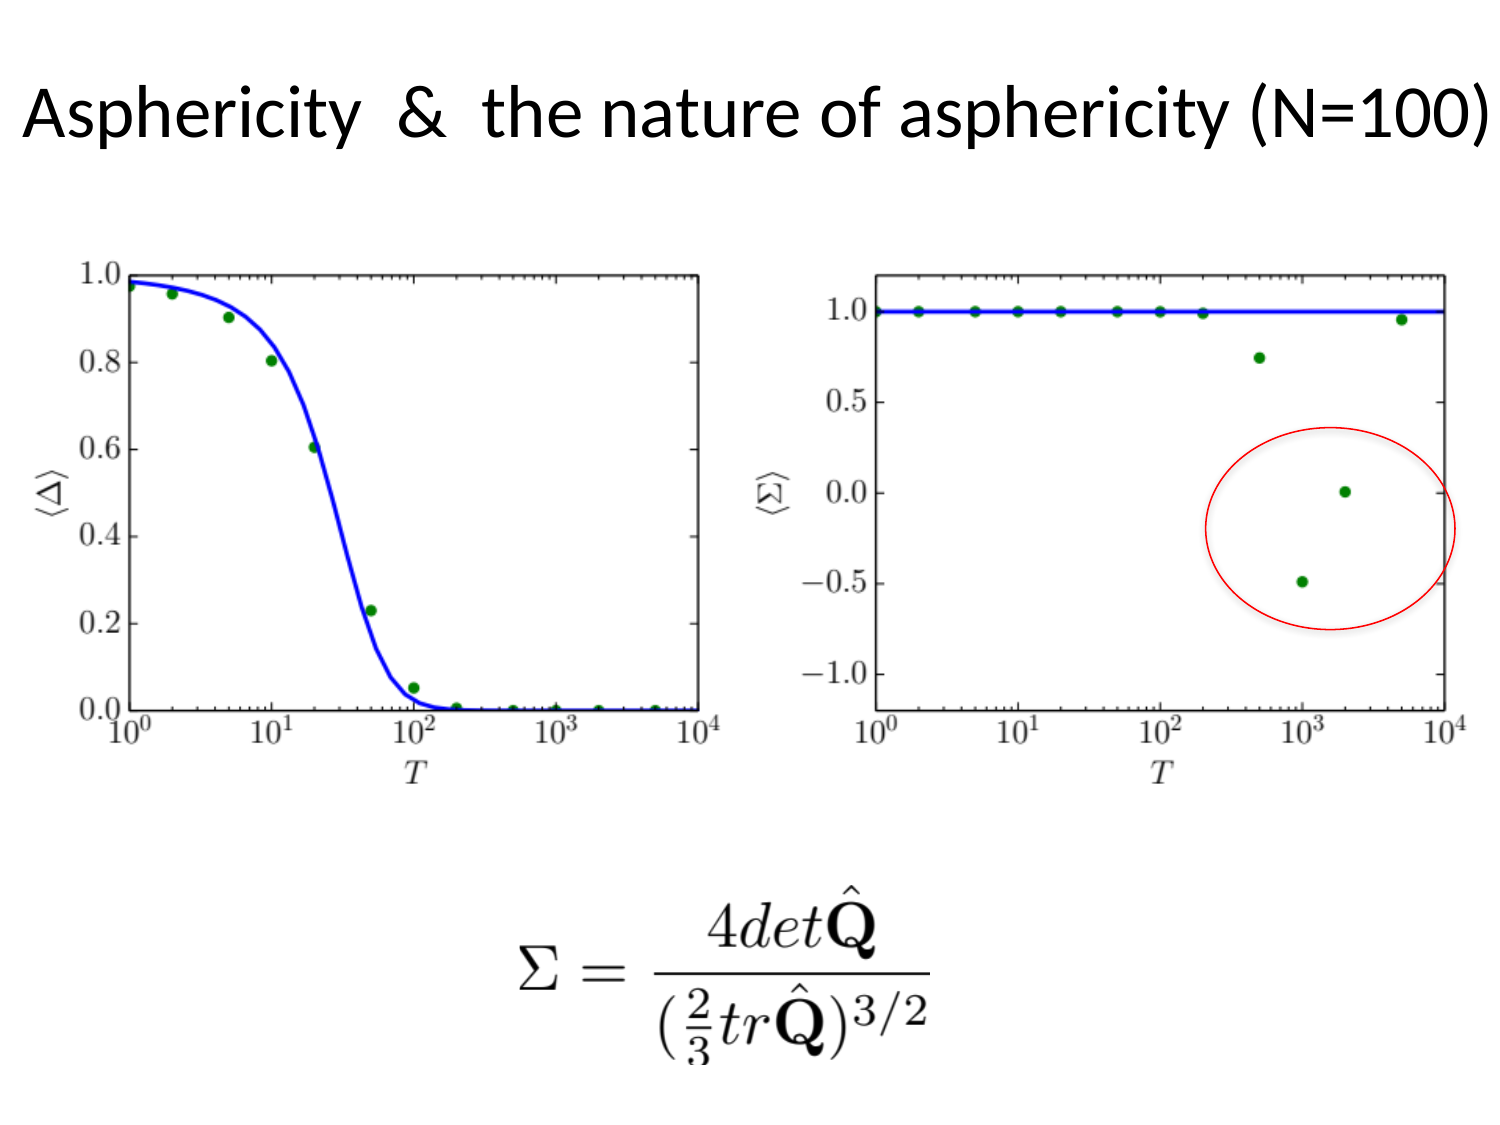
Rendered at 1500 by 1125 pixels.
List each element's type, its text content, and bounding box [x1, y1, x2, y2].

picture [0, 224, 1500, 826]
text_box Asphericity & the nature of asphericity (N=100) [7, 54, 1500, 160]
picture [519, 885, 931, 1066]
